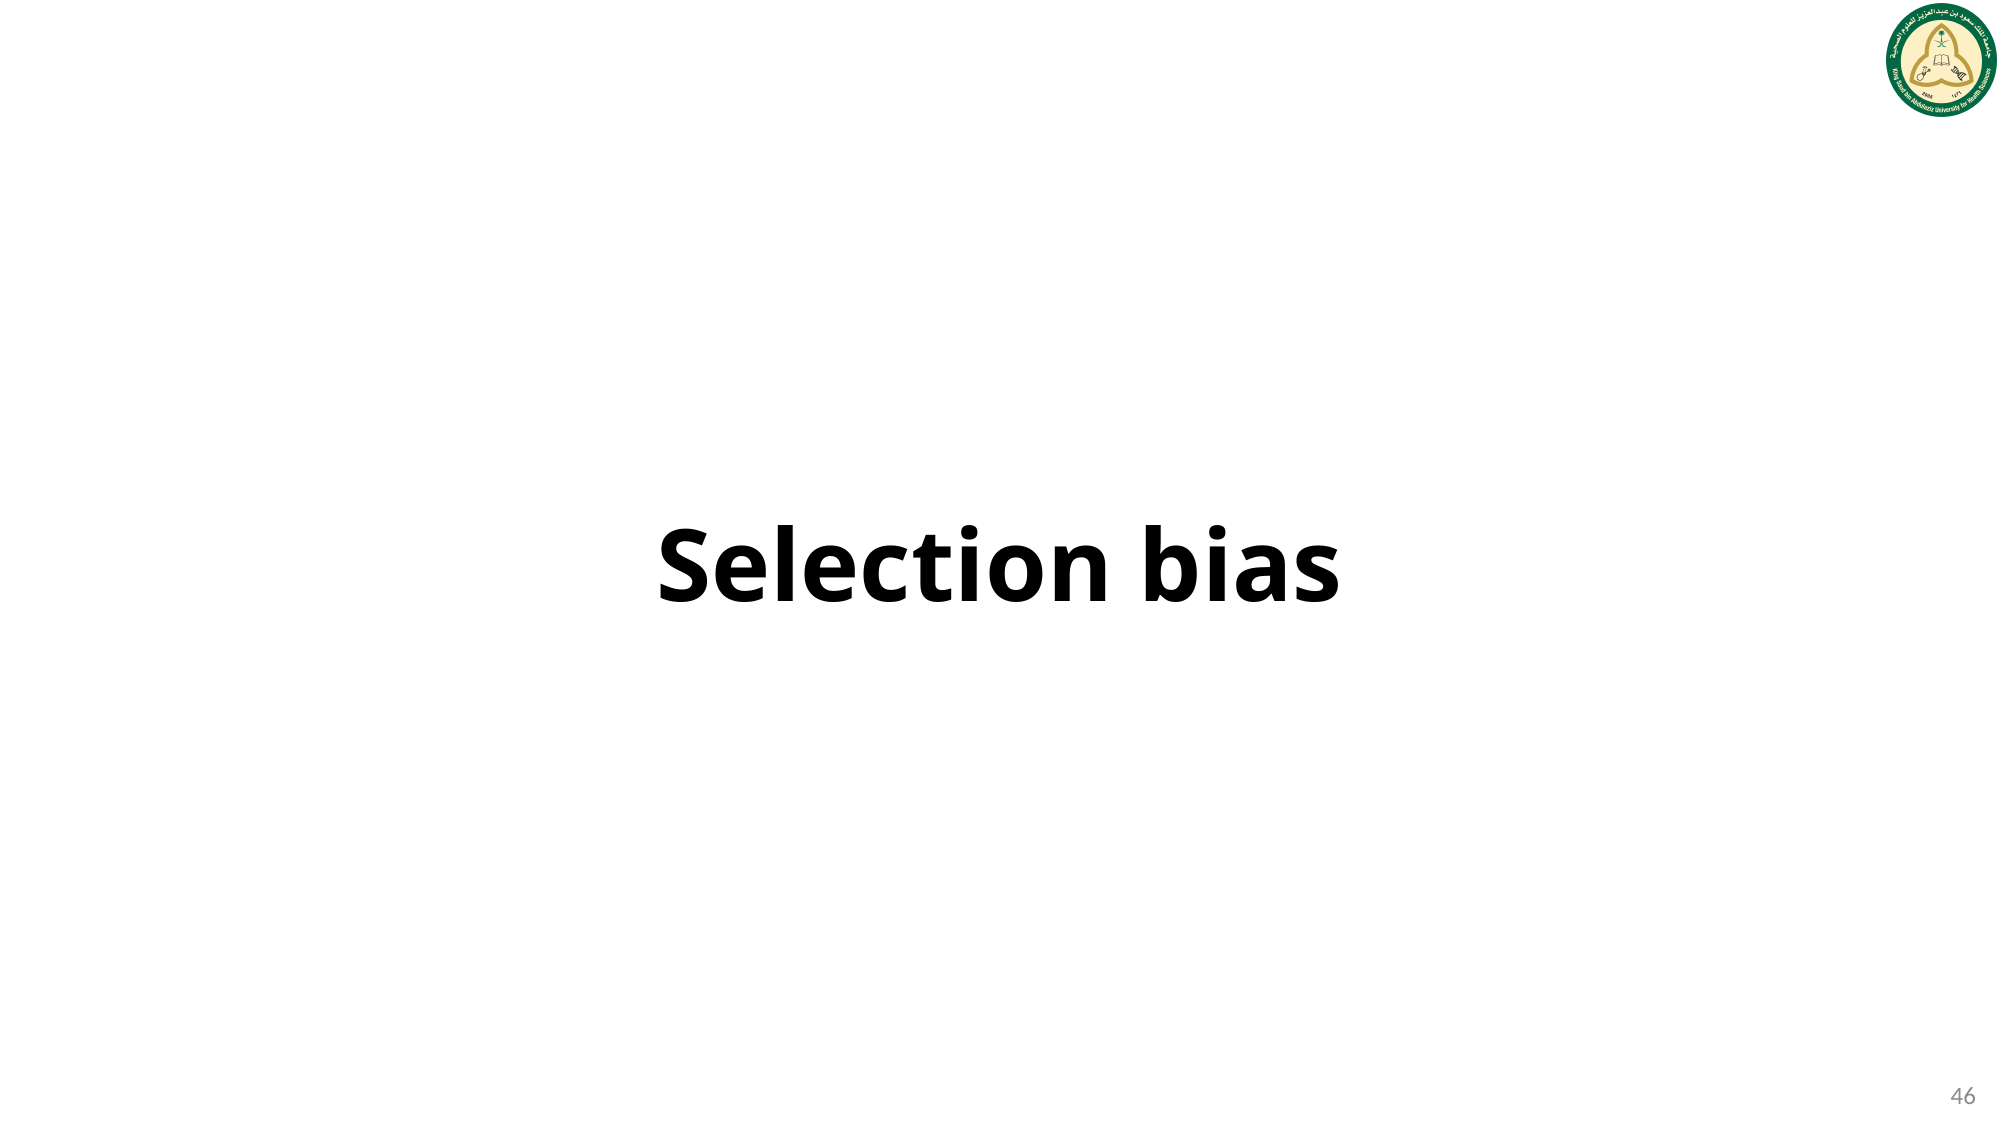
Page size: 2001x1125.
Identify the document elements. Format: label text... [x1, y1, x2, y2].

picture [1886, 3, 1997, 117]
slide_number 46 [1541, 1065, 1991, 1125]
text_box Selection bias [524, 494, 1476, 629]
